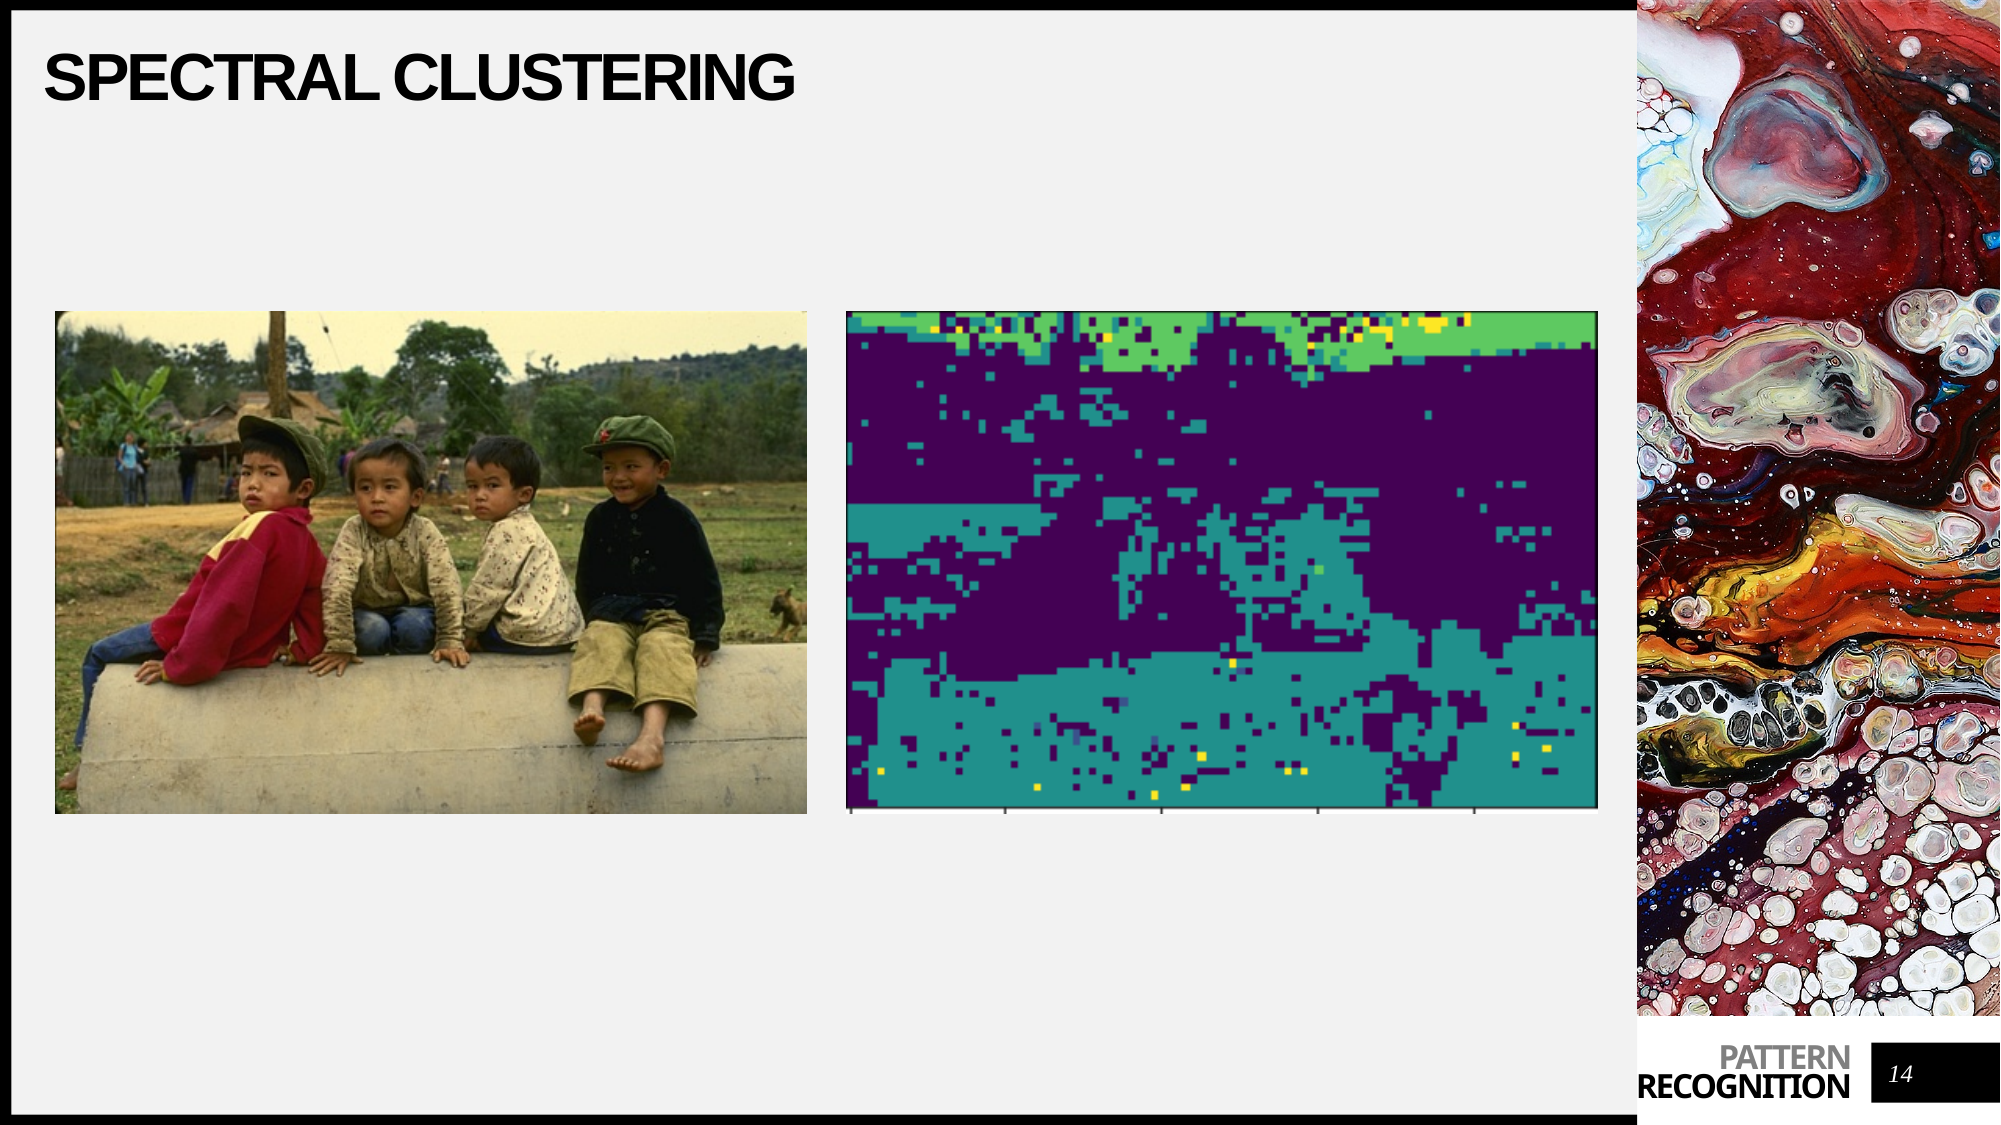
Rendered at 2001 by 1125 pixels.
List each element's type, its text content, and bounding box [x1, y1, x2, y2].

picture [1637, 0, 2000, 1016]
slide_number 14 [1877, 1050, 1924, 1096]
title SPECTRAL CLUSTERING [43, 43, 1211, 115]
picture [55, 311, 807, 814]
picture [846, 311, 1598, 814]
